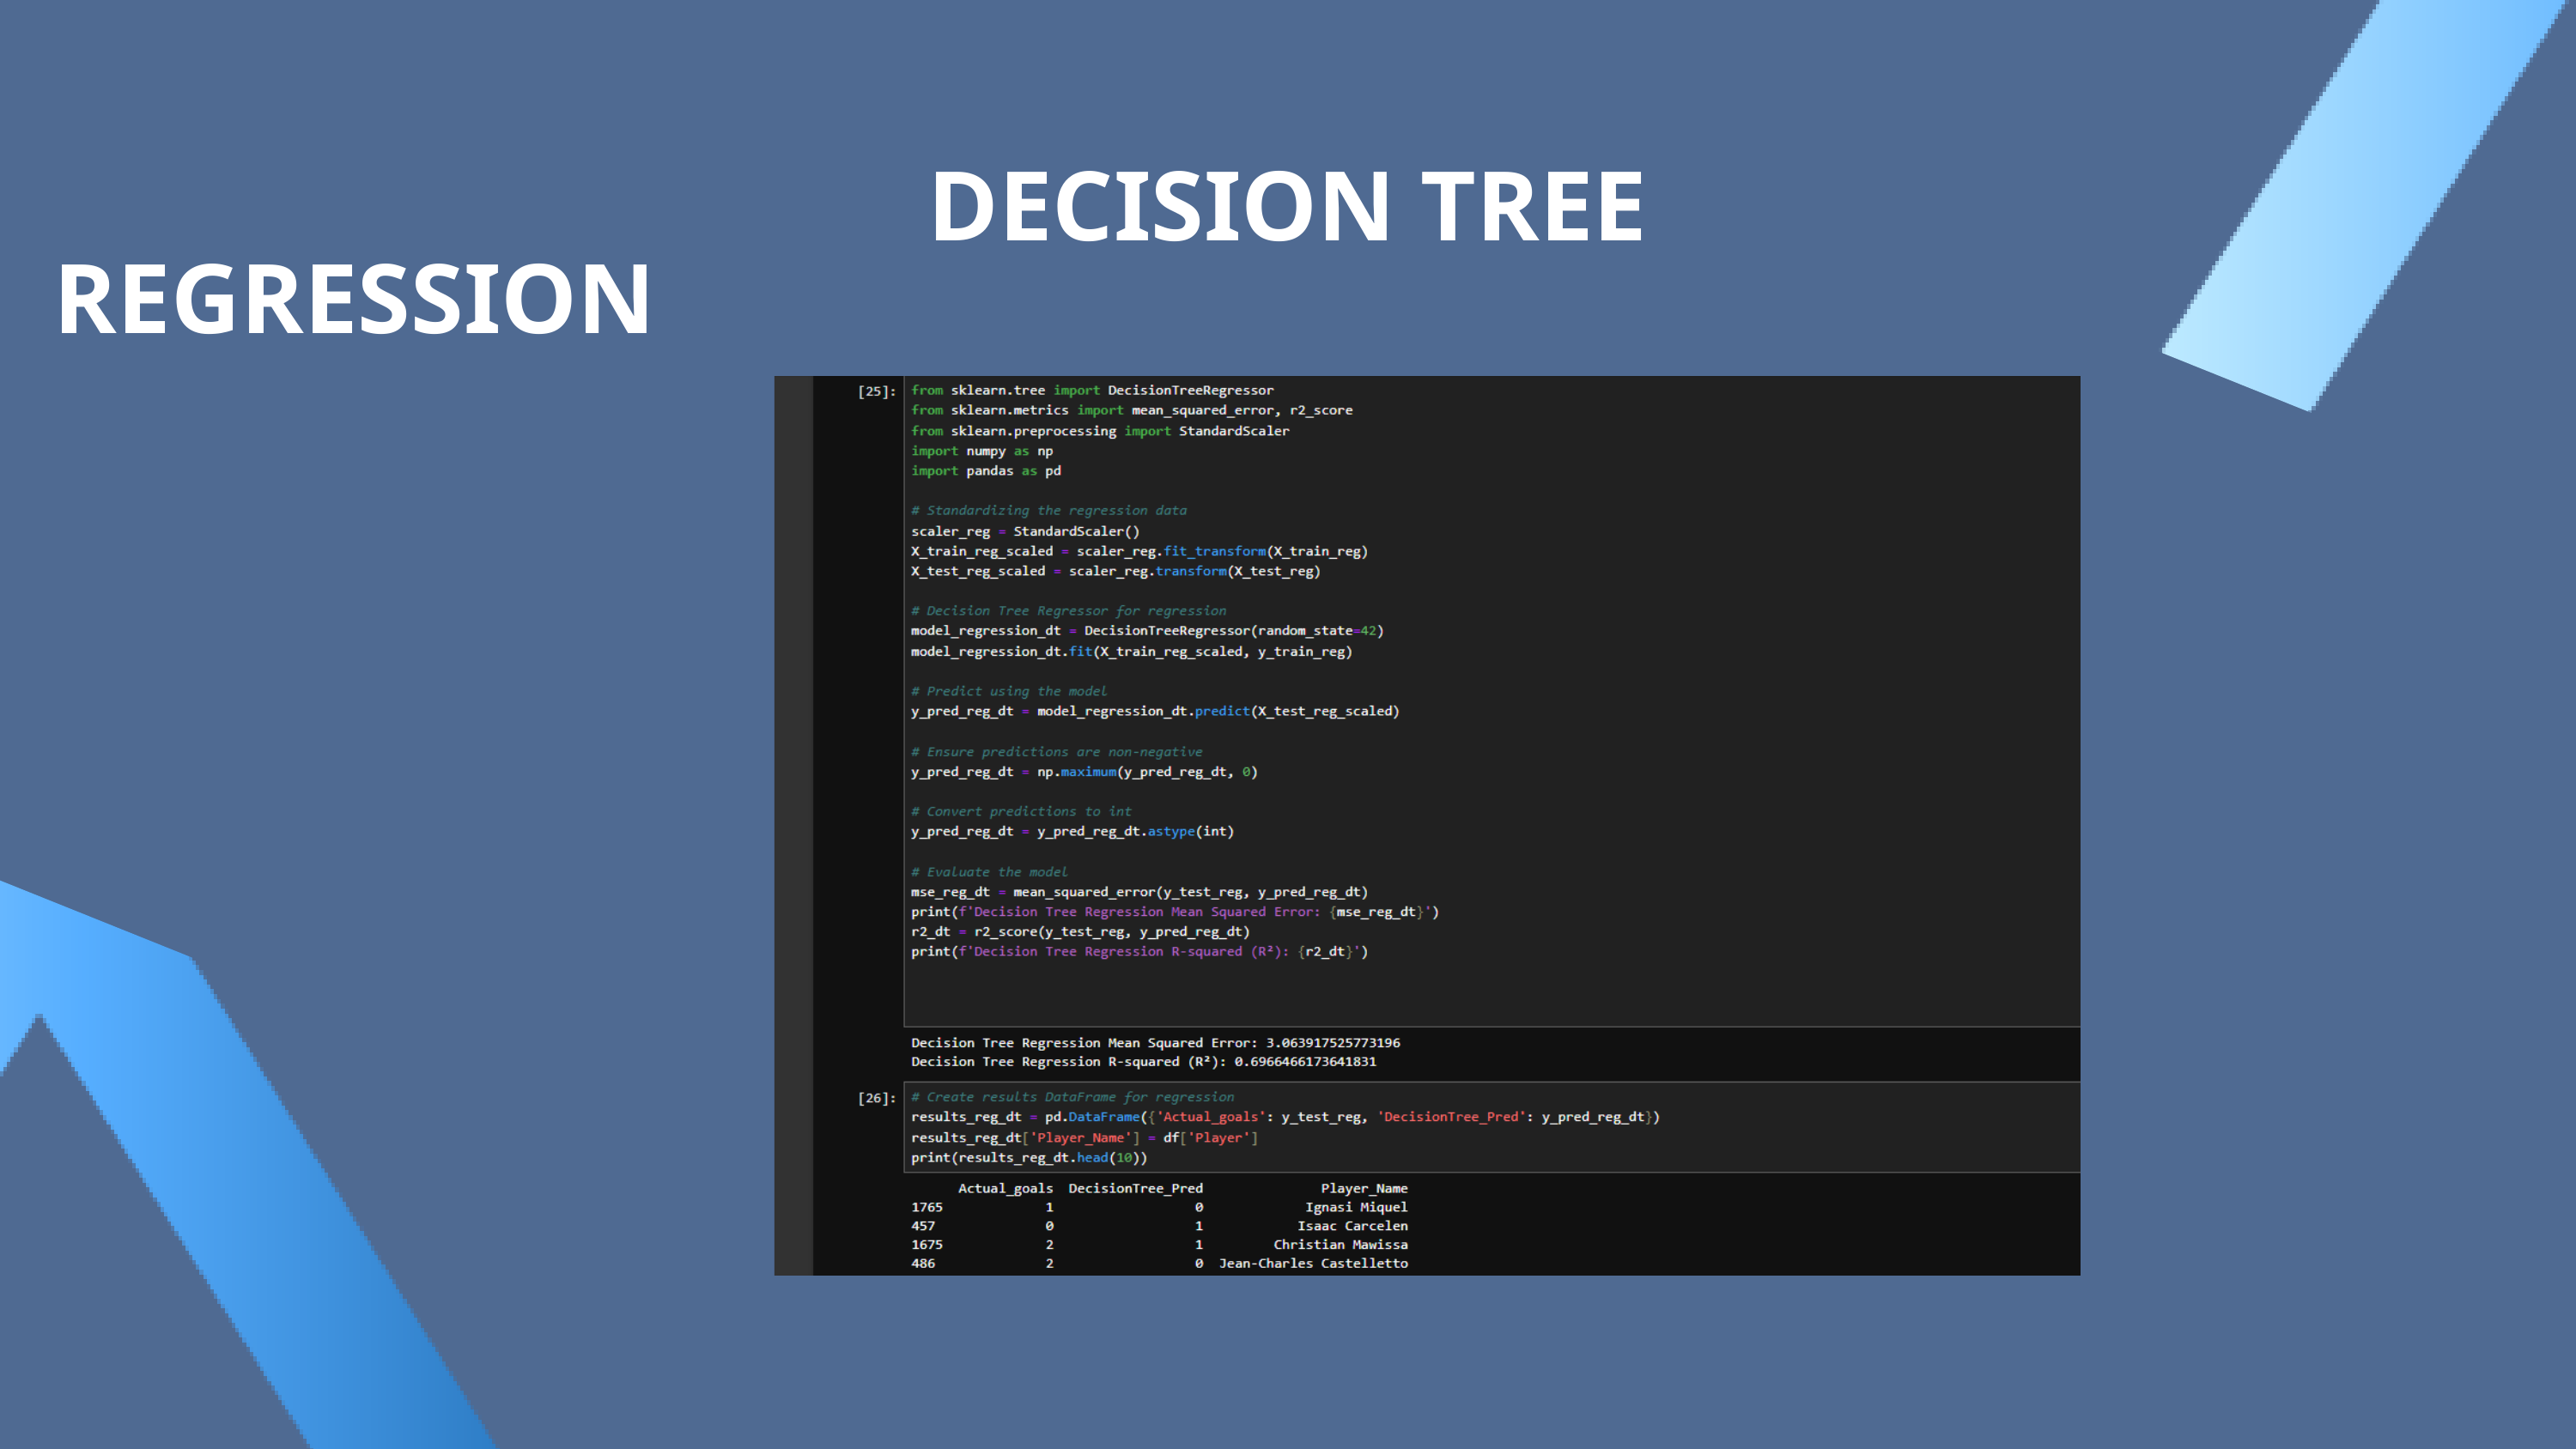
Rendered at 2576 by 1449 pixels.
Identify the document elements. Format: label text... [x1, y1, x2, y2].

text_box REGRESSION [0, 237, 711, 354]
text_box [1923, 0, 2576, 519]
text_box [0, 880, 774, 1449]
text_box [774, 376, 2081, 1276]
text_box DECISION TREE [710, 144, 1866, 376]
